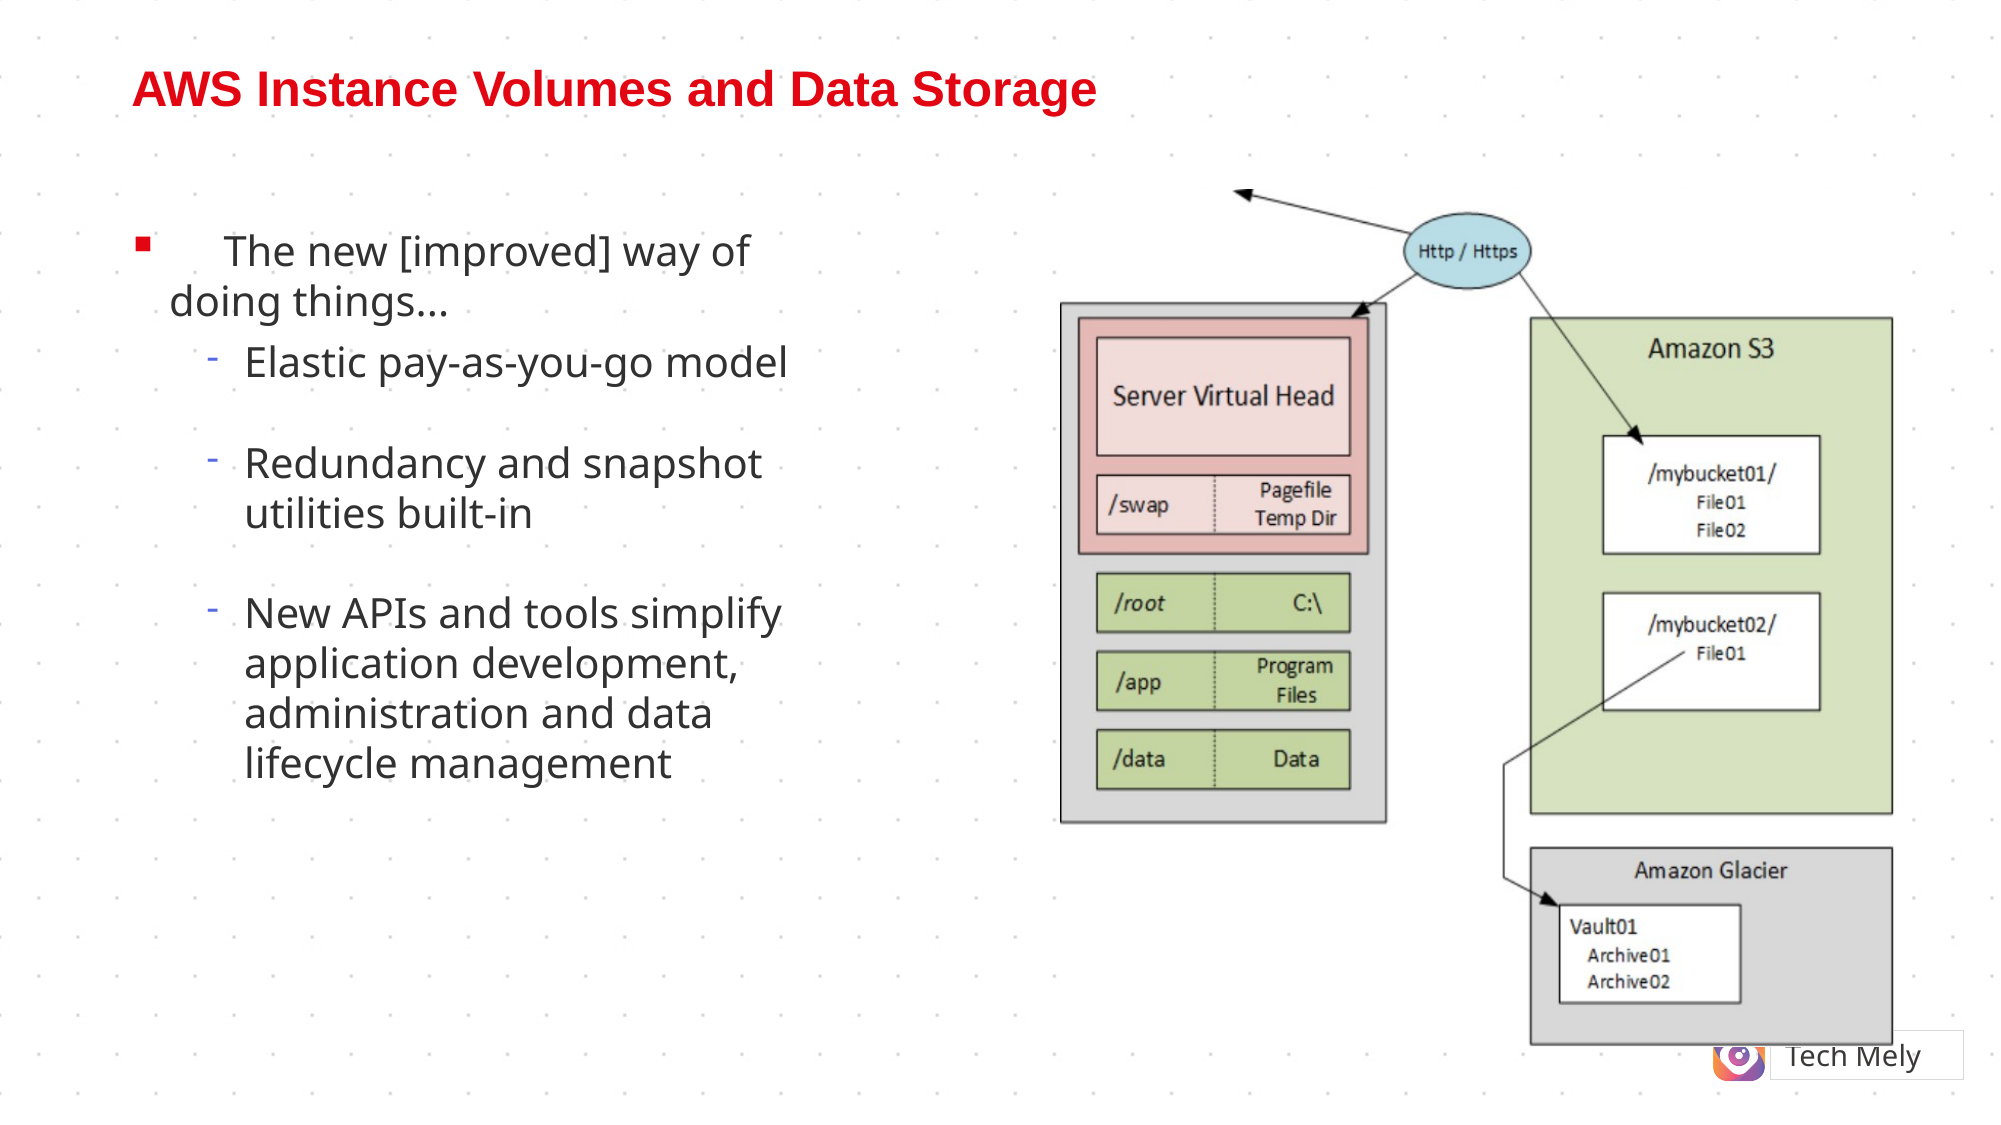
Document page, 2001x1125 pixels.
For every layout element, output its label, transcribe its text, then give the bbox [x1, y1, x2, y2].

text_box The new [improved] way of doing things... Elastic pay-as-you-go model Redundancy and snapshot utilities built-in New APIs and tools simplify application development, administration and data lifecycle management [129, 223, 884, 788]
picture [0, 0, 2000, 1125]
title AWS Instance Volumes and Data Storage [129, 54, 1432, 245]
